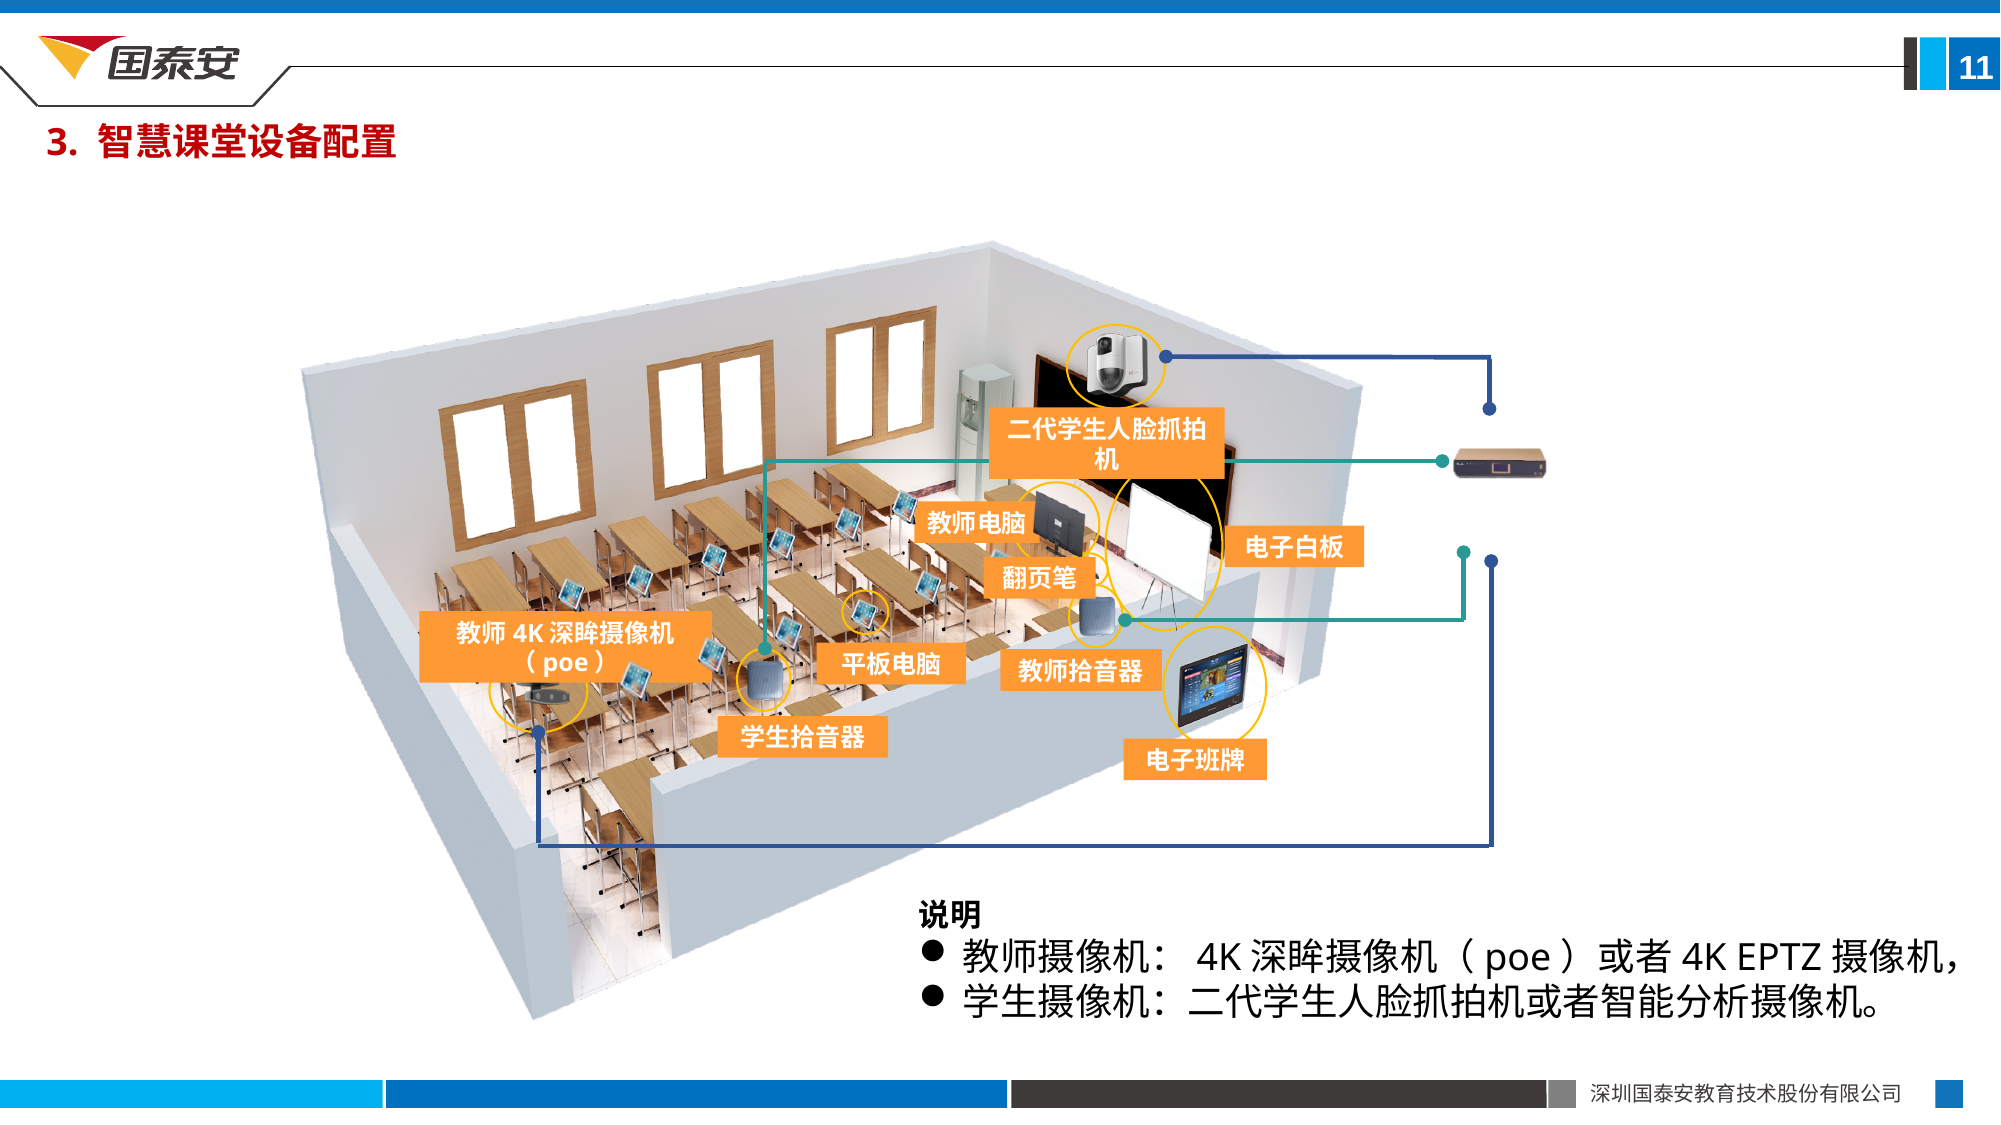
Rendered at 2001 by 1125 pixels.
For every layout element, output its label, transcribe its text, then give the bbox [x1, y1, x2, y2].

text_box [282, 229, 1548, 1029]
text_box 3. 智慧课堂设备配置 [34, 112, 410, 169]
text_box 11 [1944, 38, 2000, 94]
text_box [0, 66, 290, 106]
text_box 说明 教师摄像机：4K深眸摄像机（poe）或者4K EPTZ摄像机， 学生摄像机：二代学生人脸抓拍机或者智能分析摄像机。 [1548, 889, 1969, 1029]
